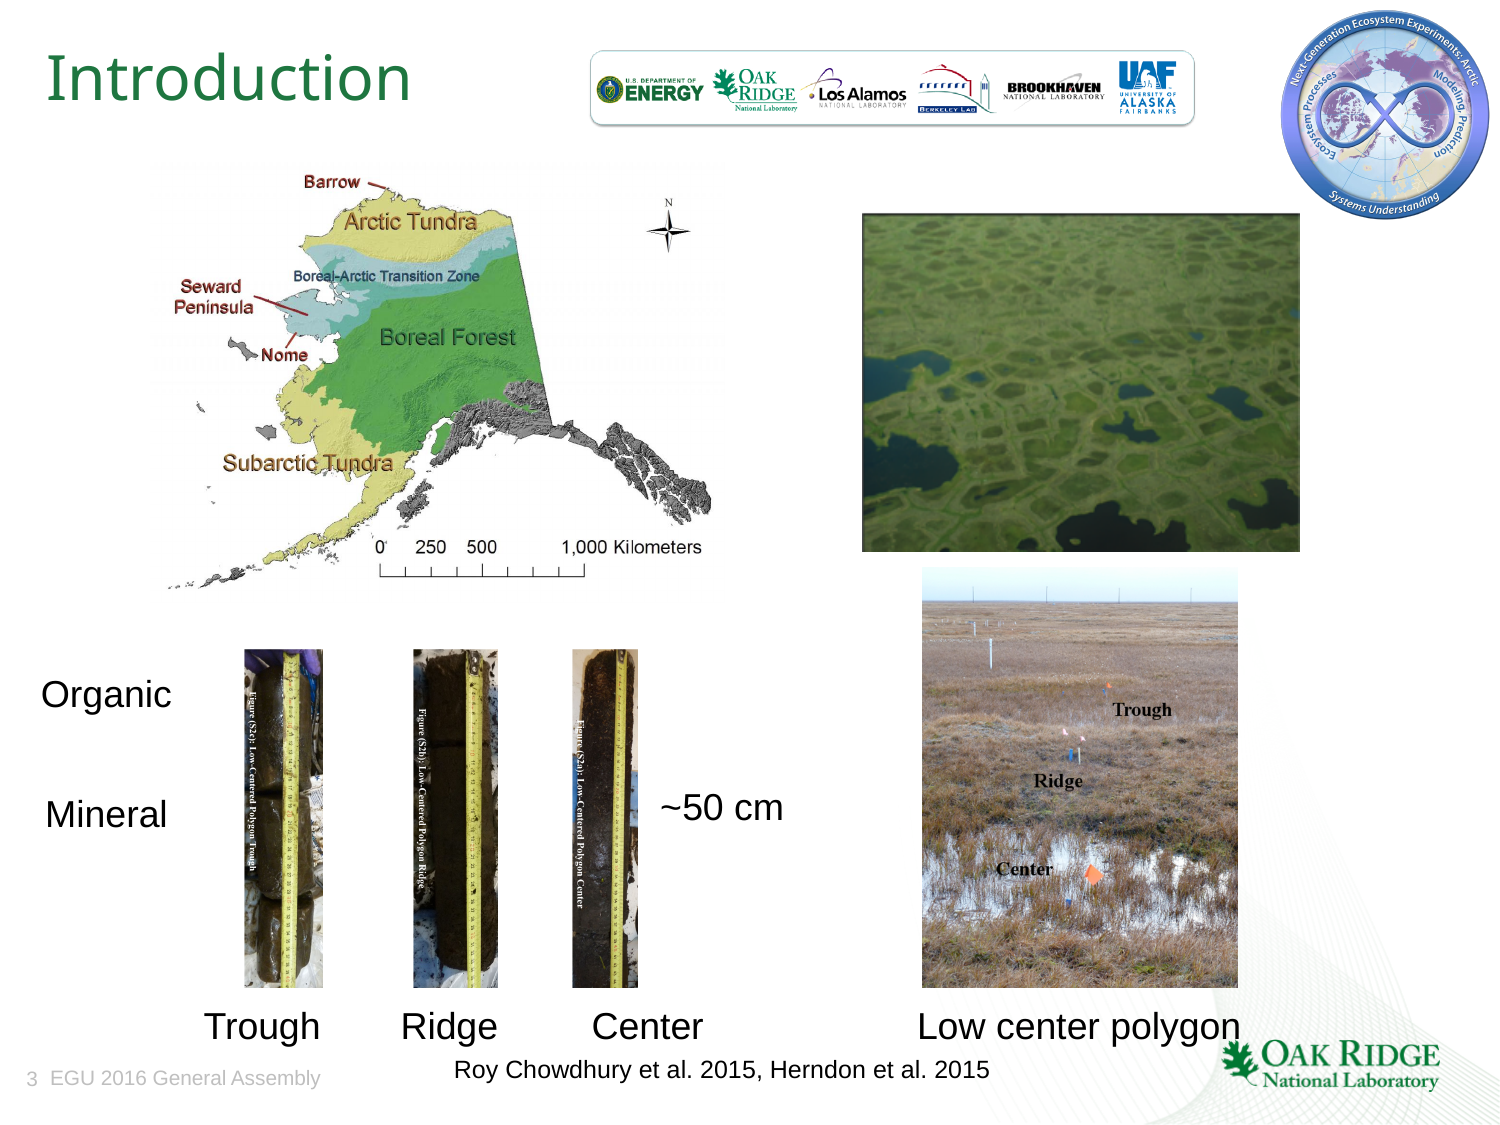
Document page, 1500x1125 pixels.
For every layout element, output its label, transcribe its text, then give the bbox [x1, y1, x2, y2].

text_box Low center polygon [902, 999, 1257, 1056]
text_box Ridge [385, 999, 513, 1056]
picture [833, 0, 1500, 1125]
text_box Trough [188, 999, 336, 1056]
picture [114, 650, 775, 987]
picture [149, 162, 726, 603]
text_box Roy Chowdhury et al. 2015, Herndon et al. 2015 [439, 1049, 1007, 1092]
picture [587, 49, 1198, 129]
text_box Organic [25, 668, 187, 724]
text_box ~50 cm [645, 780, 799, 836]
text_box Mineral [30, 787, 109, 843]
text_box Center [576, 999, 719, 1049]
title Introduction [31, 41, 1265, 124]
